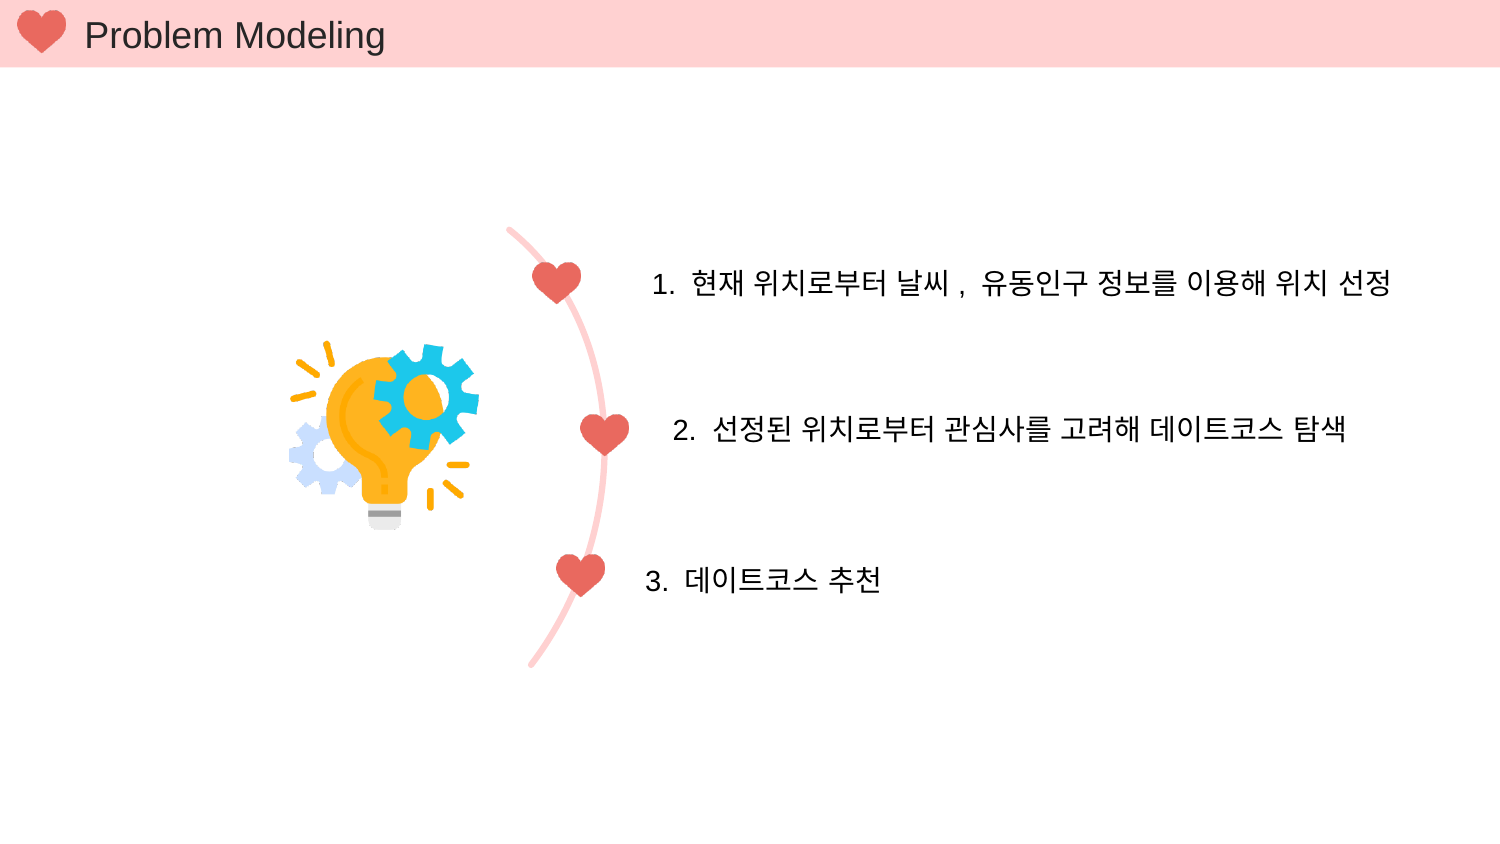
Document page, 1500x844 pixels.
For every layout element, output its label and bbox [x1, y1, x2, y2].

text_box [17, 3, 411, 65]
text_box [100, 179, 1433, 787]
picture [580, 411, 630, 459]
picture [556, 552, 605, 600]
picture [532, 259, 581, 307]
text_box [0, 0, 1500, 70]
